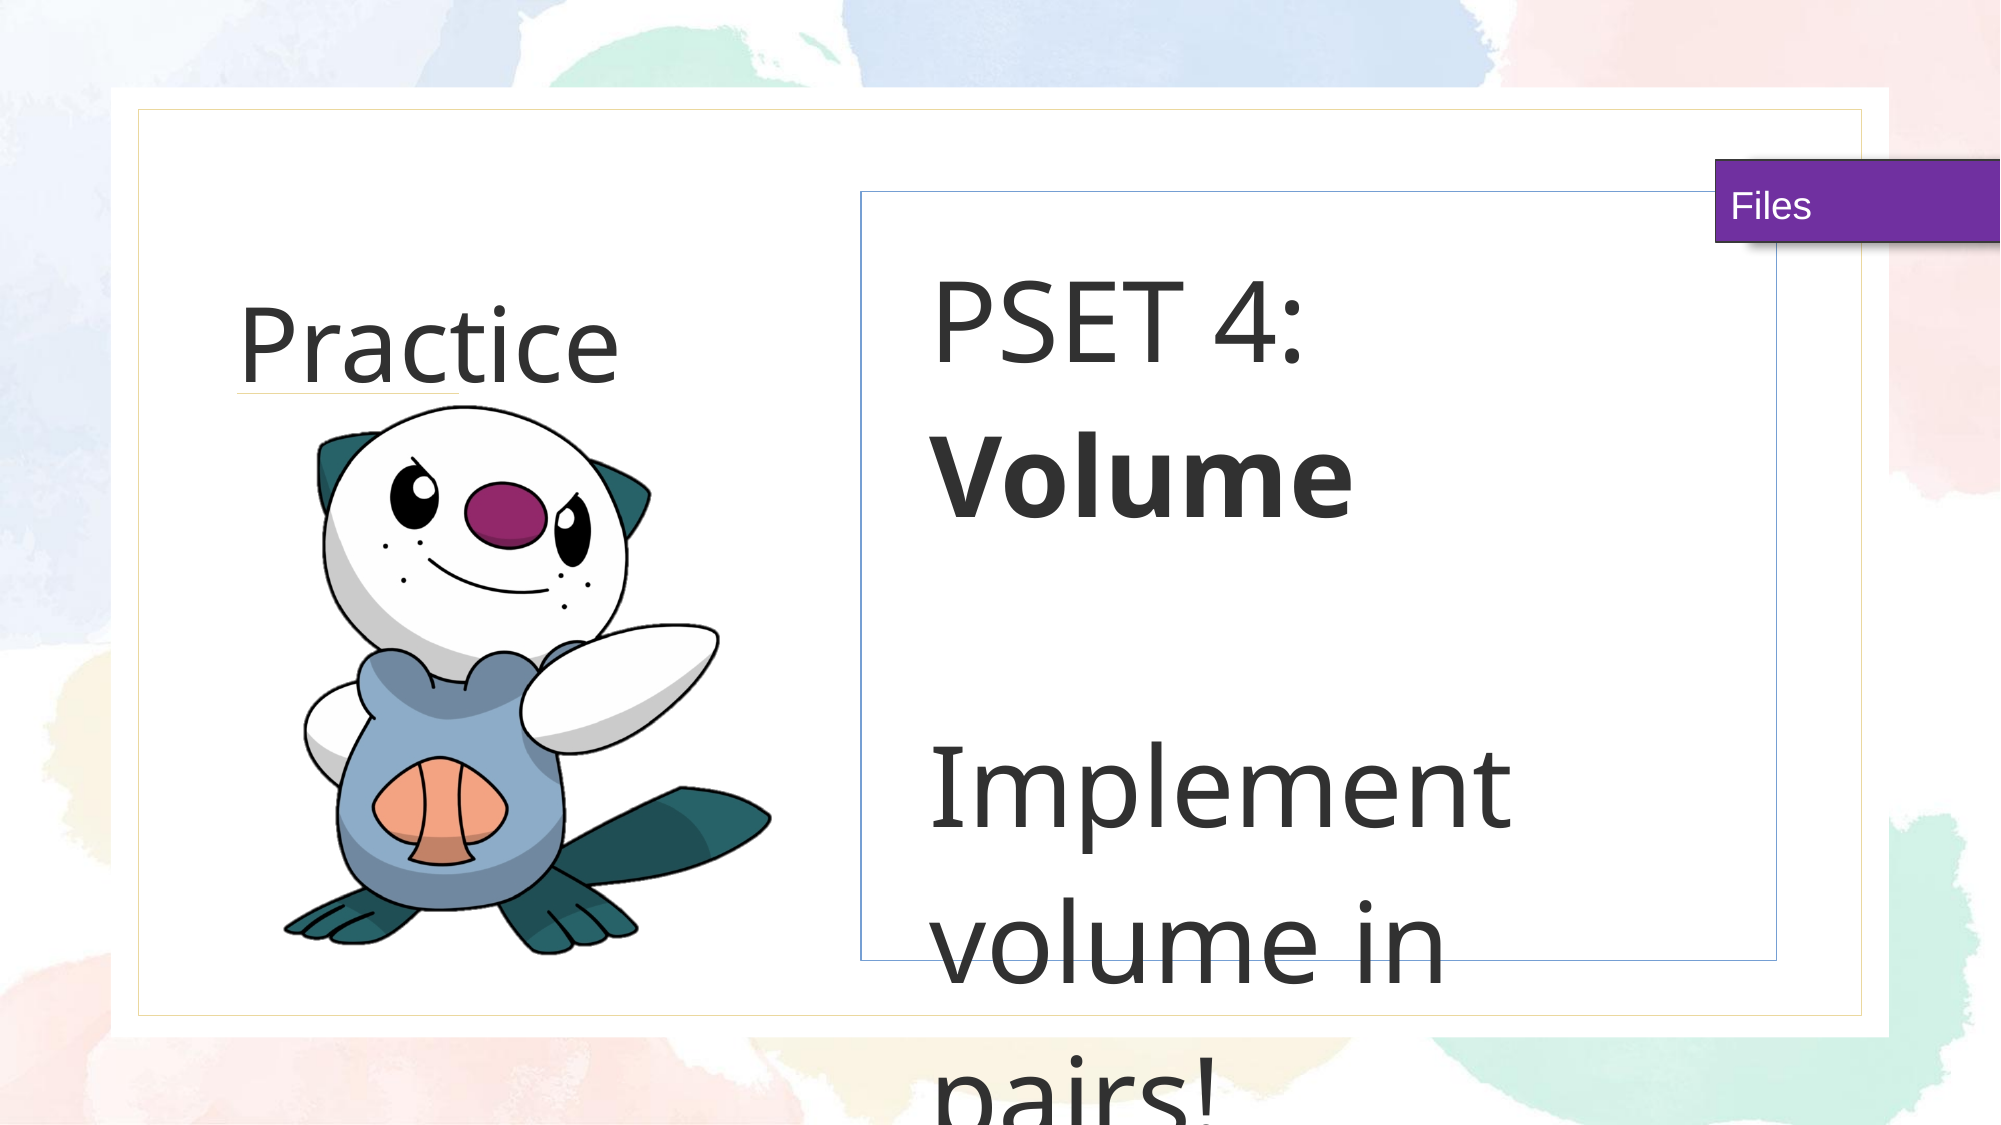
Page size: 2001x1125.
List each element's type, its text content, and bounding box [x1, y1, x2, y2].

list PSET 4: Volume Implement volume in pairs! [884, 214, 1754, 891]
list Files [1715, 159, 2000, 243]
picture [0, 0, 2001, 1125]
list Practice [198, 244, 845, 378]
